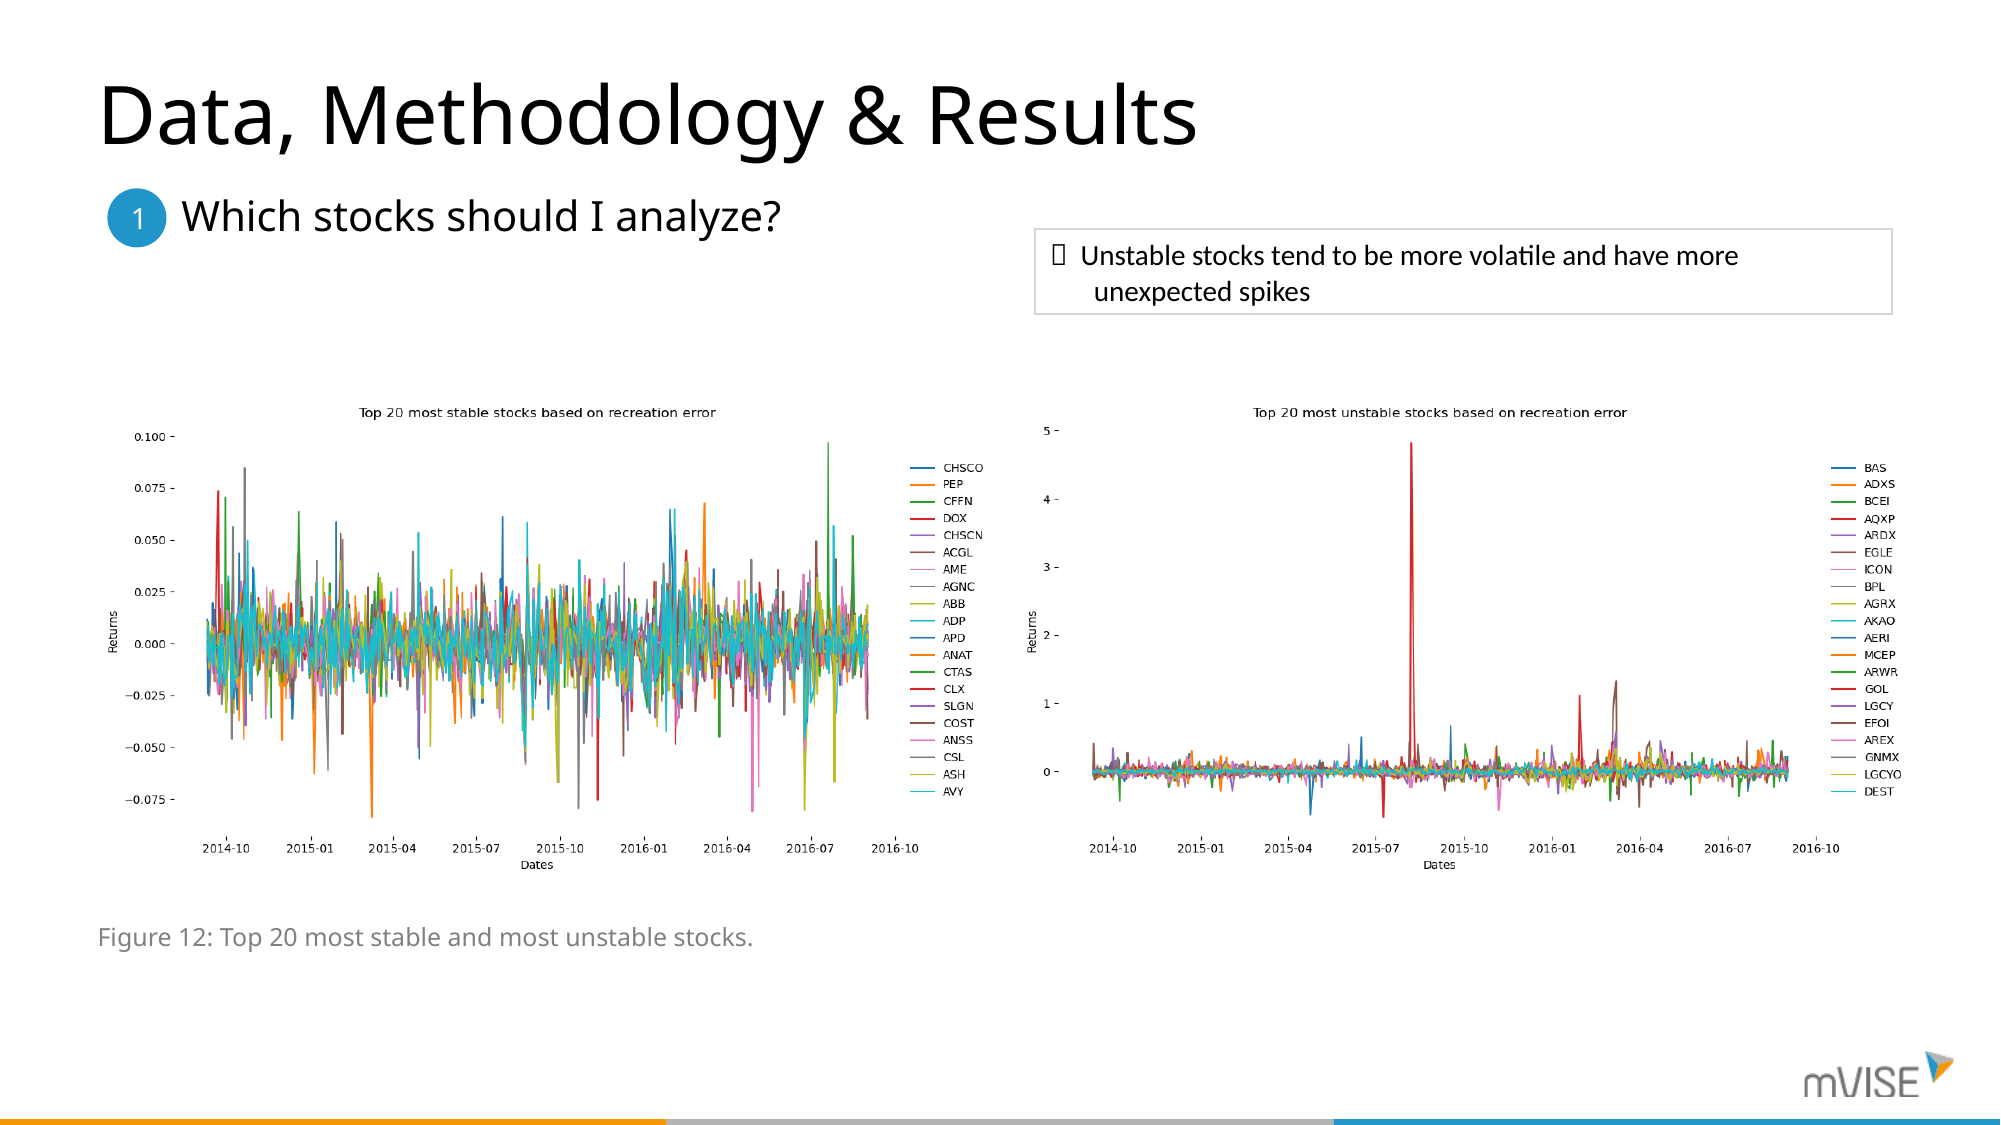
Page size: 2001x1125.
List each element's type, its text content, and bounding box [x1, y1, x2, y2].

picture [1014, 395, 1919, 883]
title Data, Methodology & Results [82, 66, 1919, 170]
text_box 1 [106, 187, 168, 249]
subtitle Which stocks should I analyze? [166, 188, 1919, 260]
picture [95, 395, 1001, 883]
text_box Figure 12: Top 20 most stable and most unstable stocks. [82, 913, 1182, 959]
text_box  Unstable stocks tend to be more volatile and have more unexpected spikes [1034, 260, 1893, 315]
